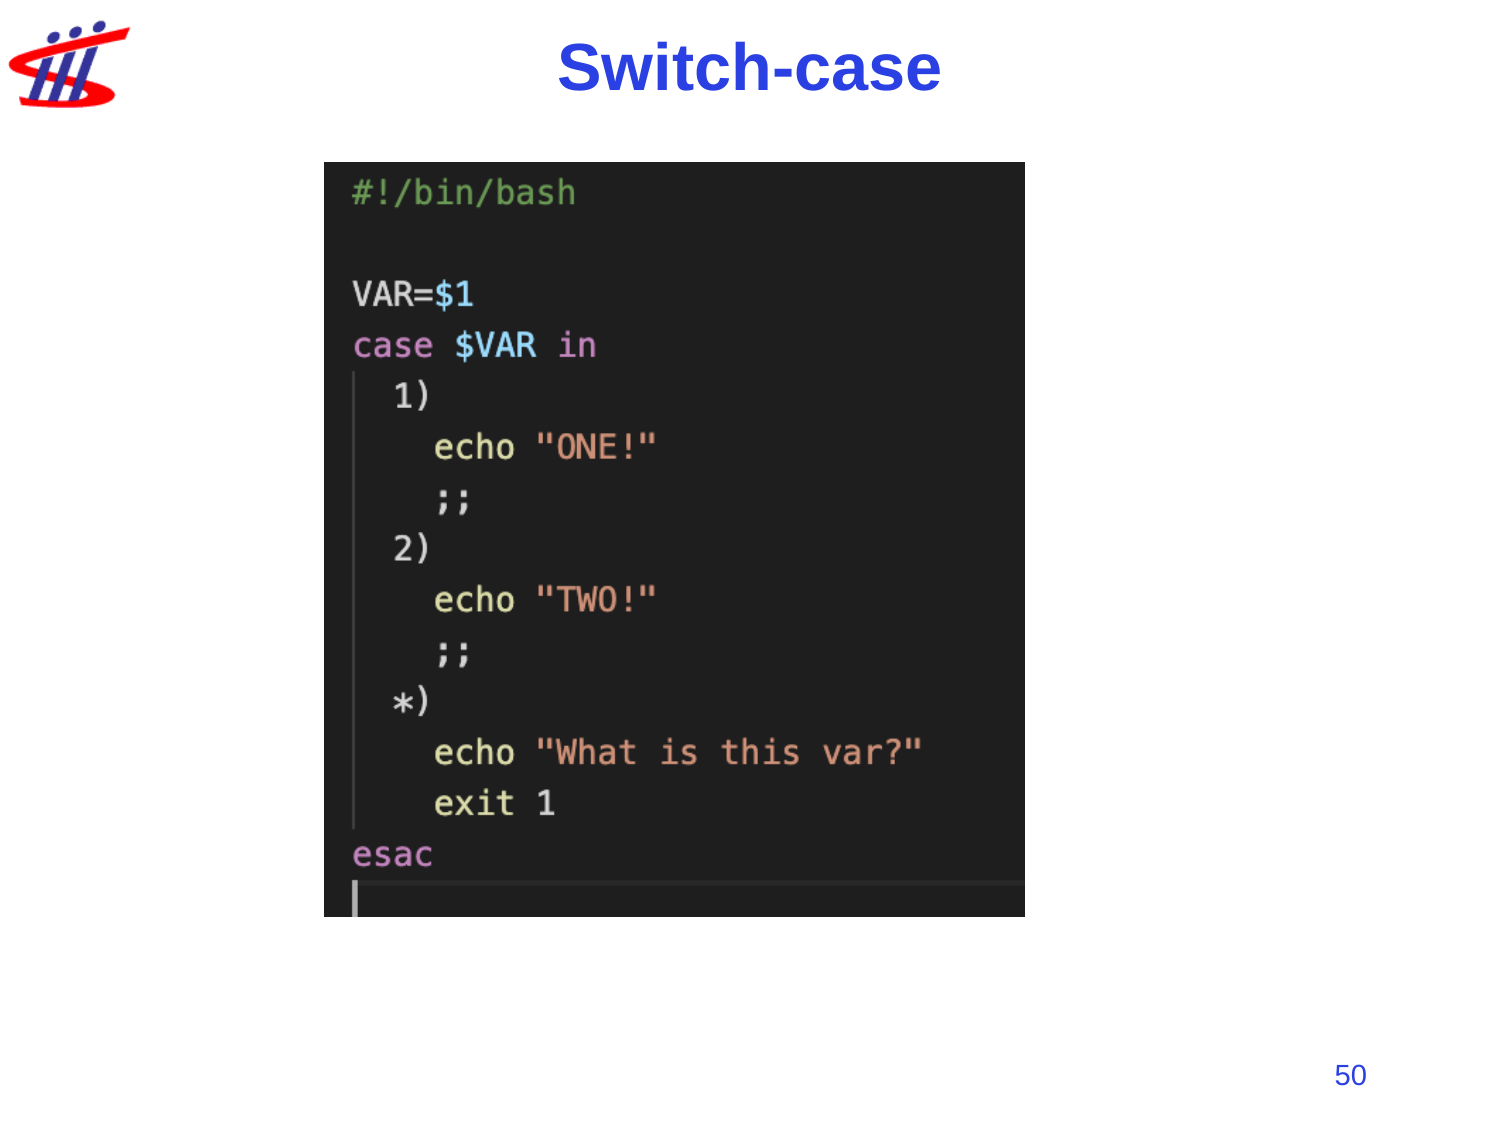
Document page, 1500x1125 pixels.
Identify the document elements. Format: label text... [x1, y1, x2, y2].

picture [6, 12, 137, 113]
title Switch-case [162, 24, 1338, 113]
picture [324, 162, 1026, 917]
